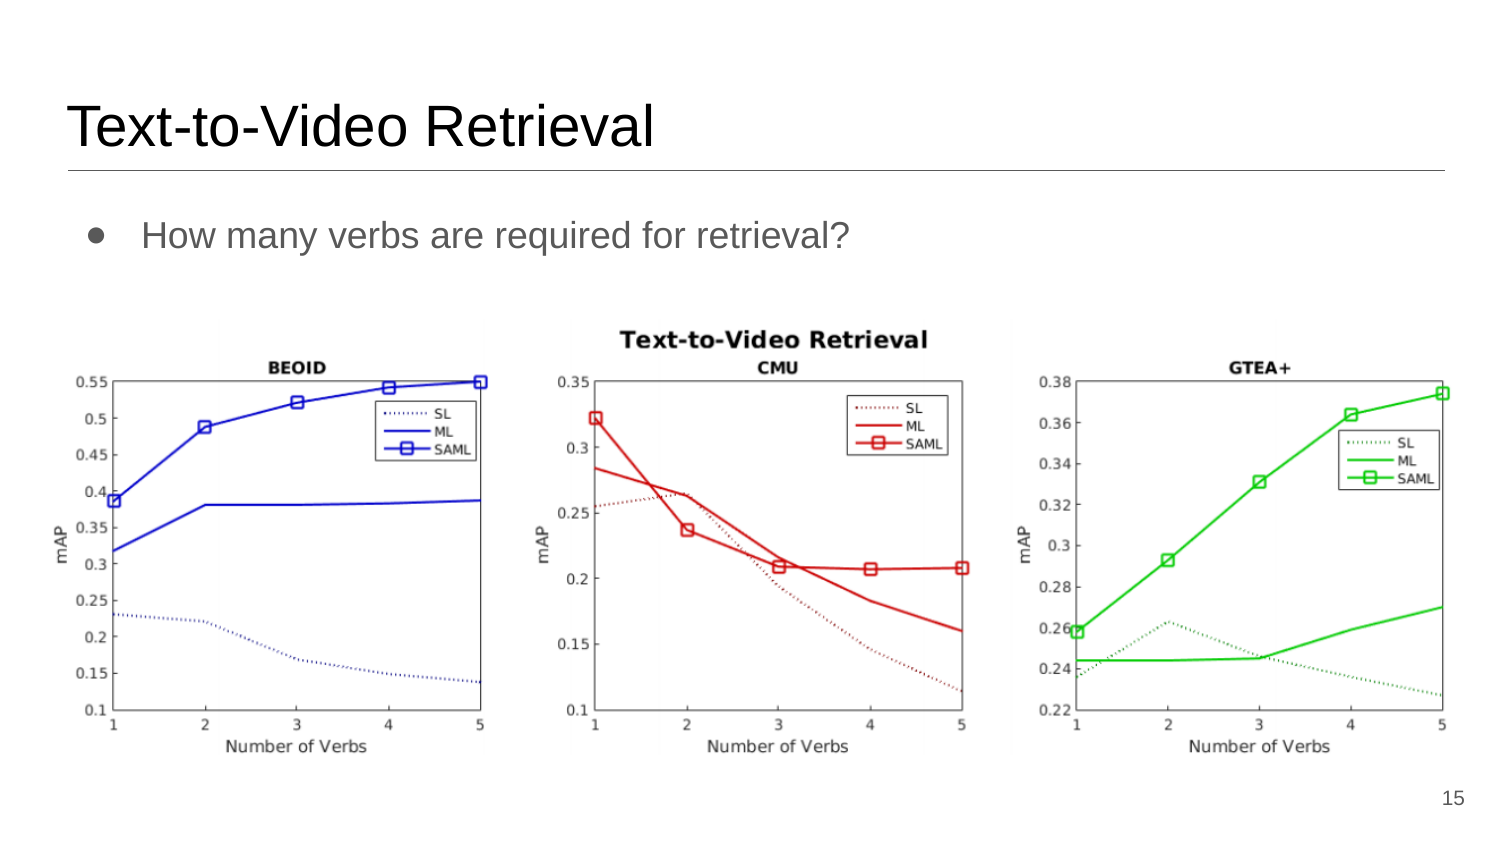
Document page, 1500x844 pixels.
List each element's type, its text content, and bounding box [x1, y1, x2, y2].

slide_number ‹#› [1389, 764, 1480, 830]
title Text-to-Video Retrieval [51, 72, 1449, 167]
picture [24, 319, 1476, 775]
list How many verbs are required for retrieval? [51, 189, 1449, 318]
